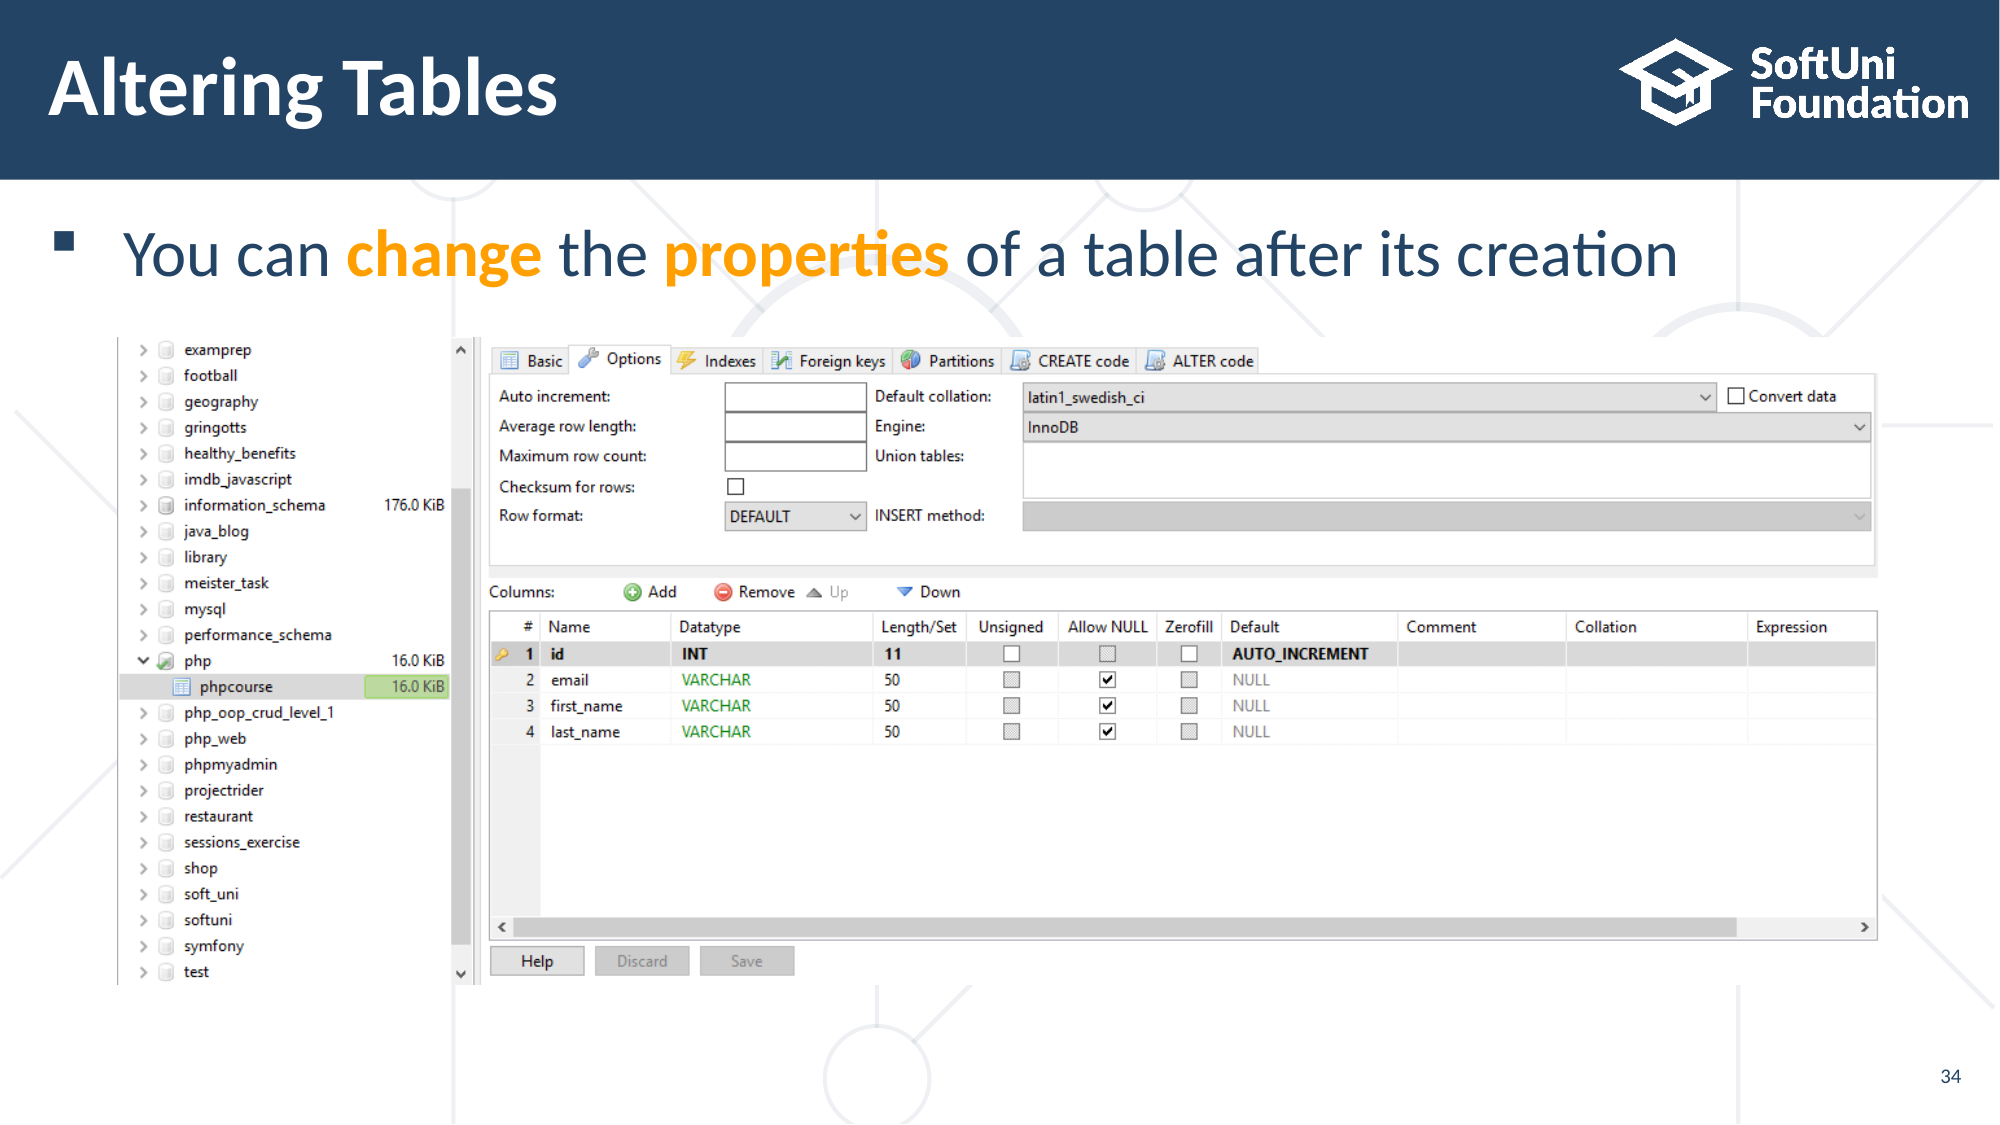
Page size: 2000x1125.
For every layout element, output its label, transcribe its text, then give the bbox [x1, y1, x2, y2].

slide_number 34 [1896, 1050, 1968, 1101]
picture [116, 337, 1882, 986]
list You can change the properties of a table after its creation [31, 200, 1968, 1050]
picture [1618, 38, 1968, 126]
title Altering Tables [31, 16, 1591, 162]
